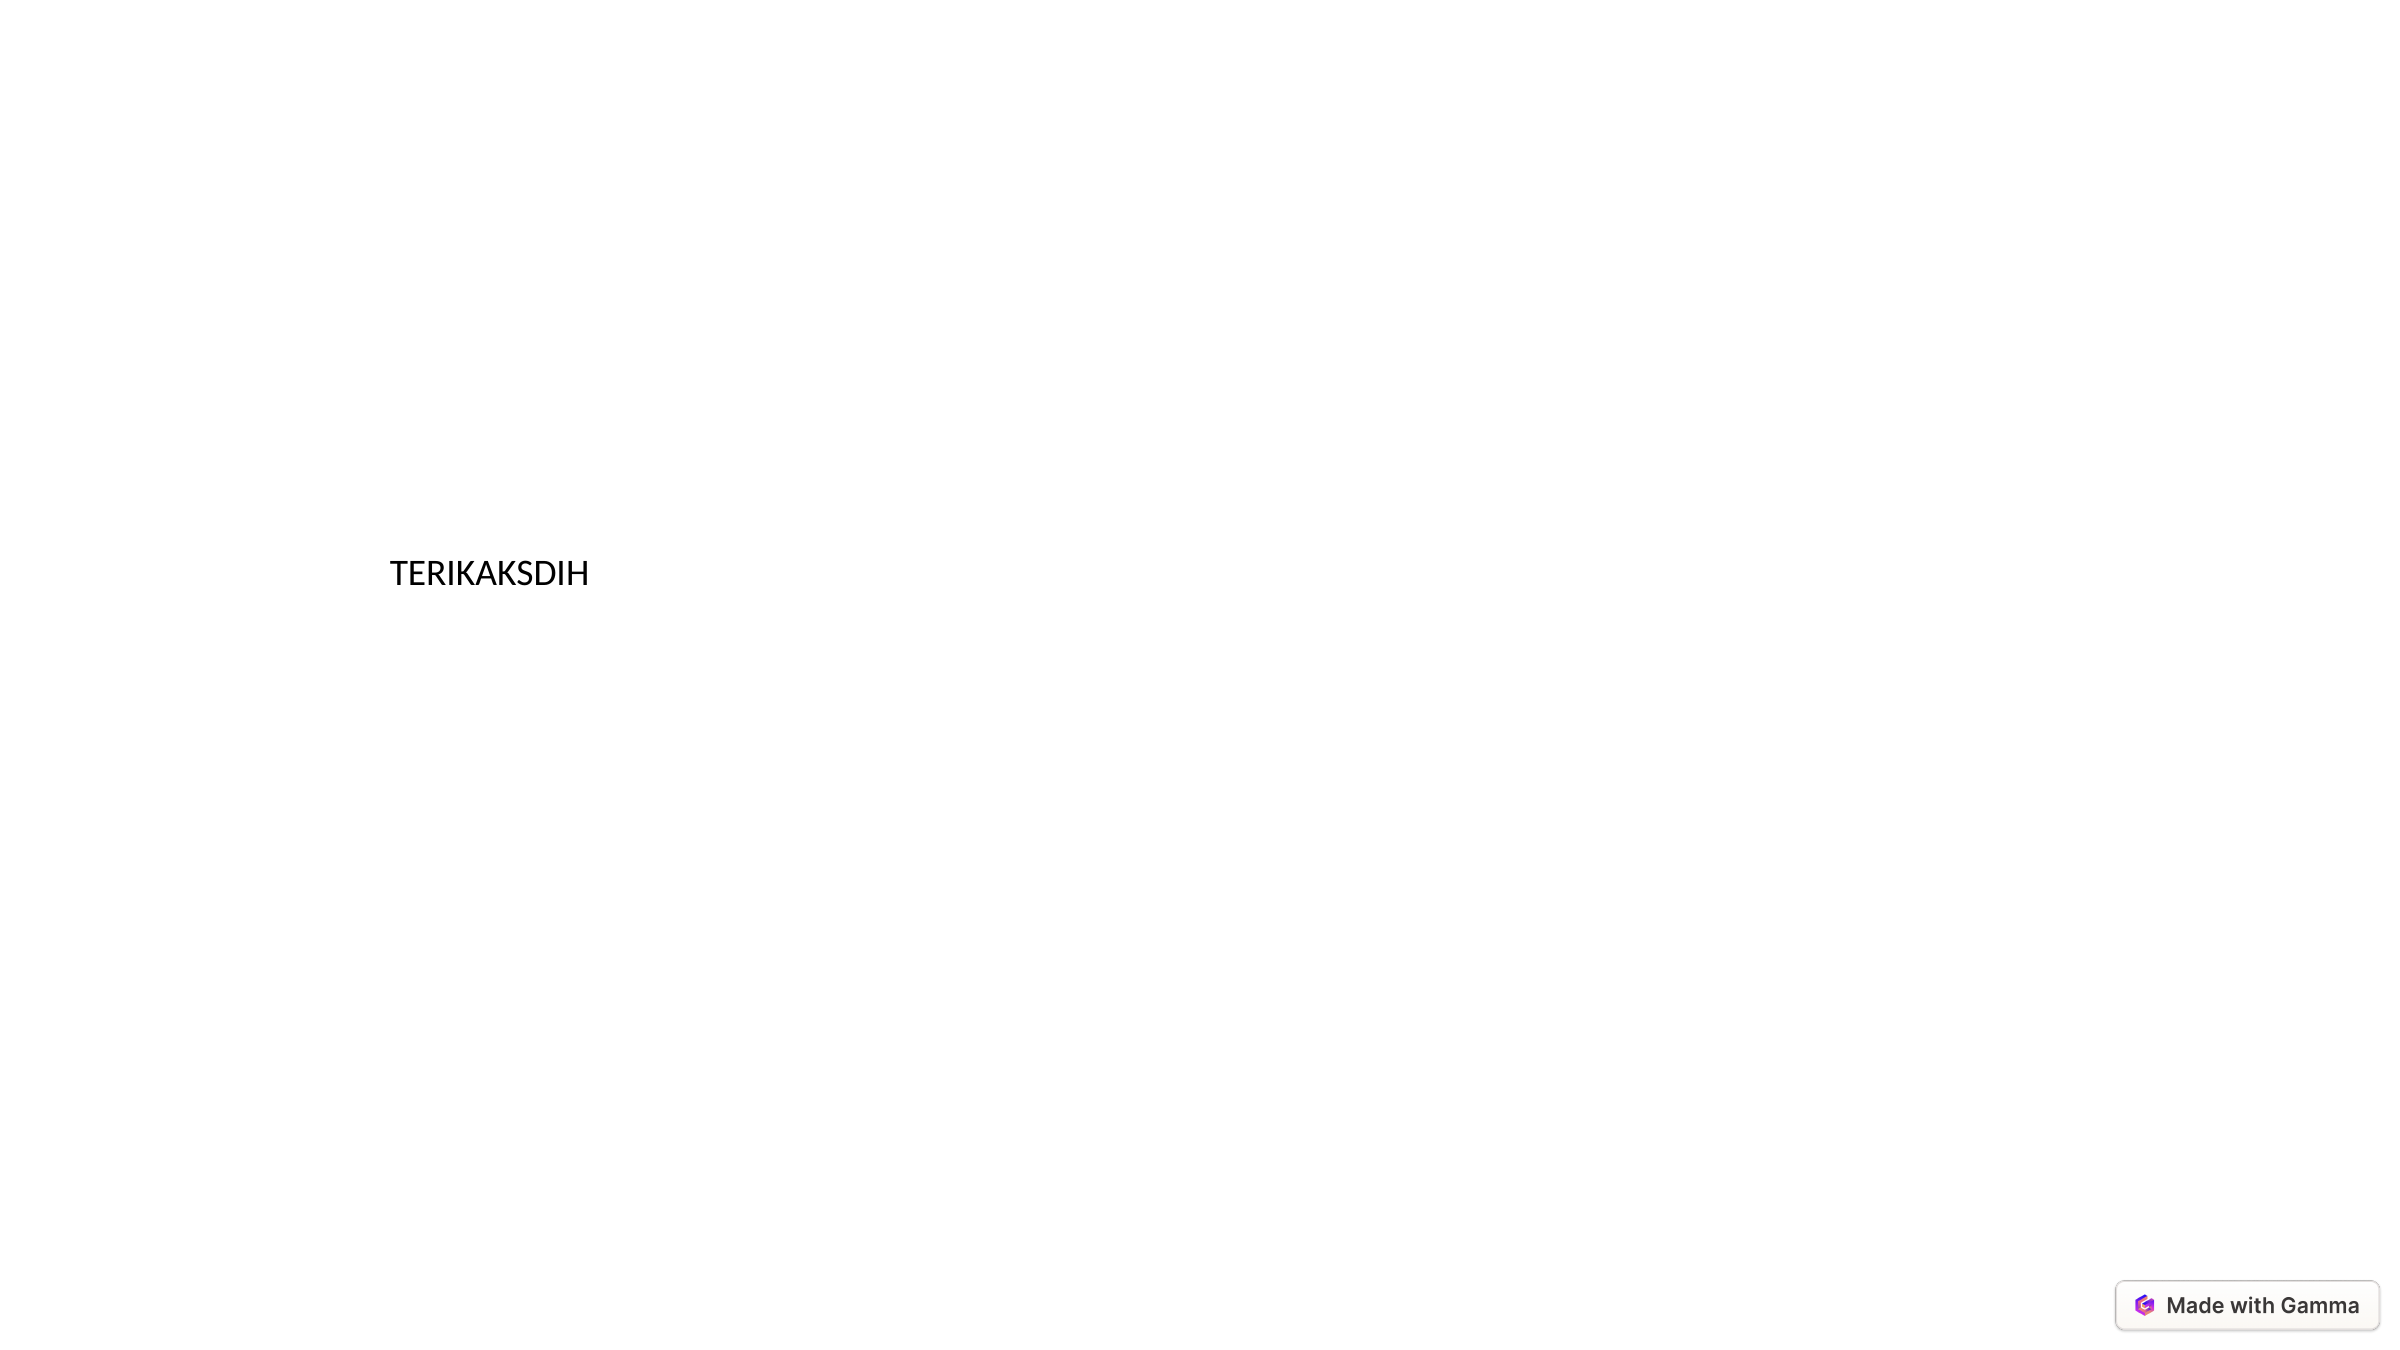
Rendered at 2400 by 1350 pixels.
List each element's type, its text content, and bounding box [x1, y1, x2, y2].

picture [2106, 1271, 2389, 1339]
text_box TERIKAKSDIH [374, 540, 1849, 601]
